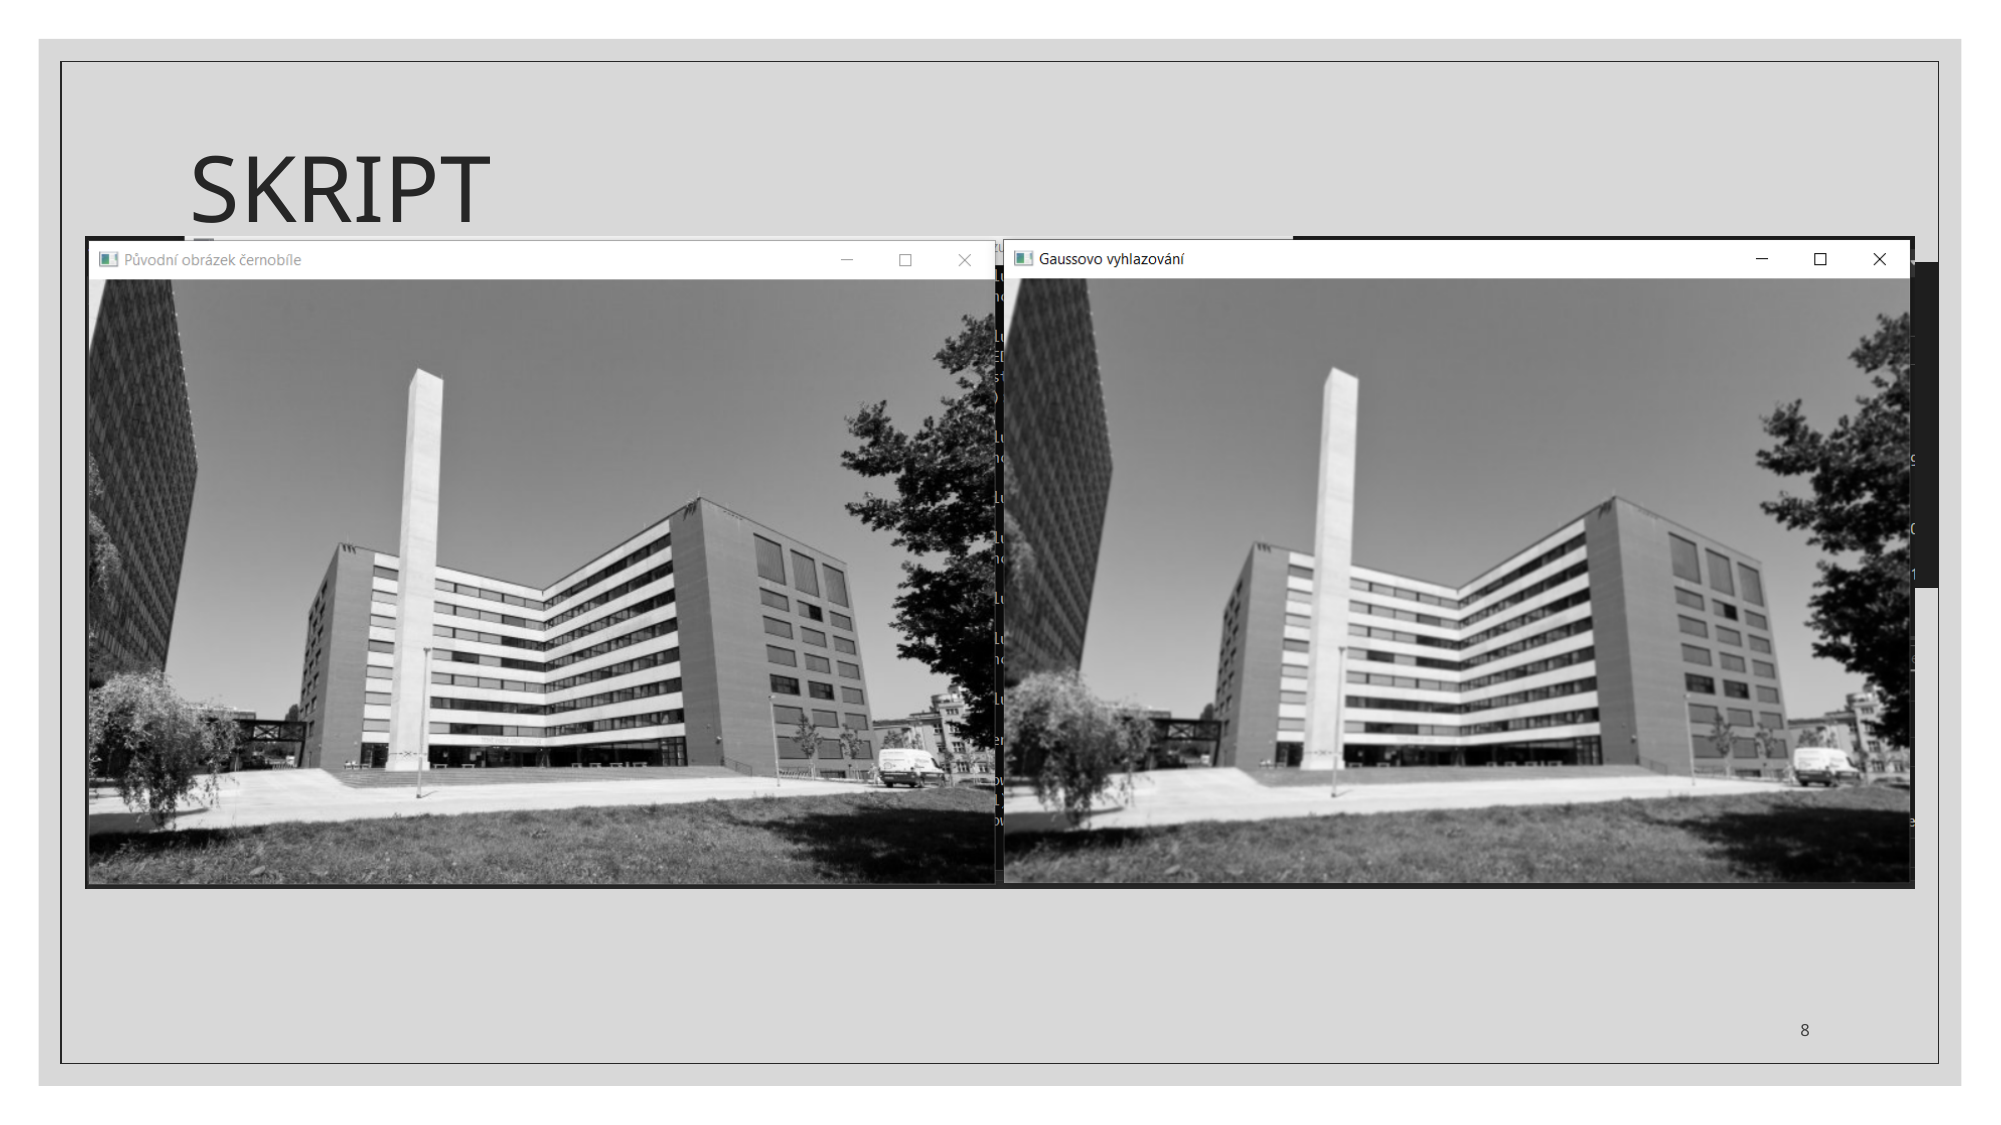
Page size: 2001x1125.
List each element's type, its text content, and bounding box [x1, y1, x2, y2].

picture [85, 236, 1939, 889]
slide_number 8 [1687, 990, 1825, 1050]
title SKRIPT [174, 105, 1825, 231]
